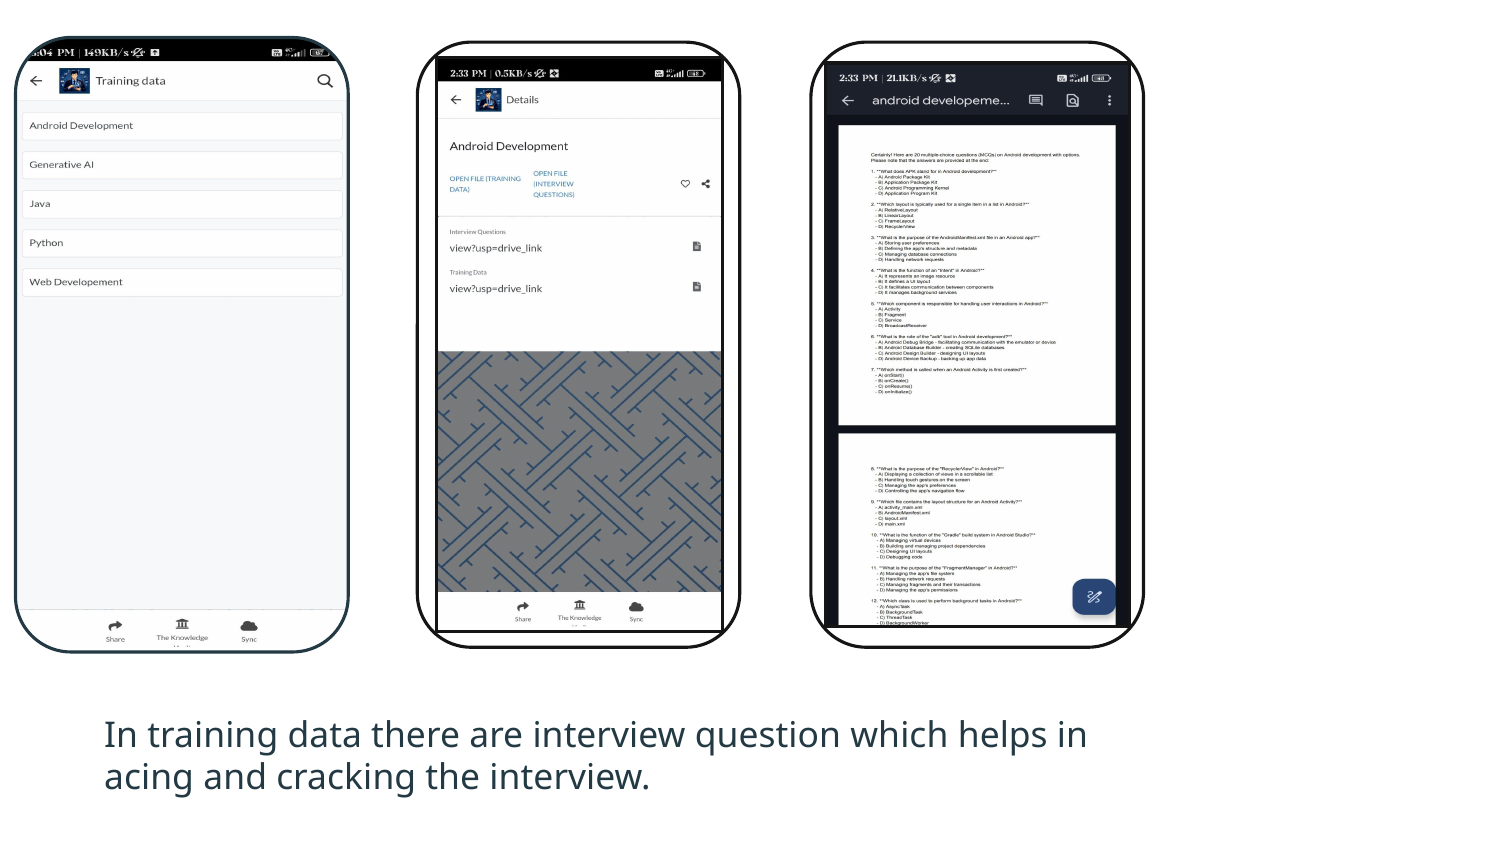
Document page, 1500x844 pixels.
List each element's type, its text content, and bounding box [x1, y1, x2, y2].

picture [437, 58, 722, 631]
text_box [724, 57, 740, 630]
text_box [417, 42, 722, 631]
text_box [444, 640, 713, 648]
picture [826, 64, 1128, 626]
text_box [810, 42, 1130, 624]
text_box [1131, 62, 1144, 625]
picture [15, 37, 349, 653]
text_box In training data there are interview question which helps in acing and cracking the interview. [89, 696, 1184, 818]
text_box [830, 634, 1125, 648]
